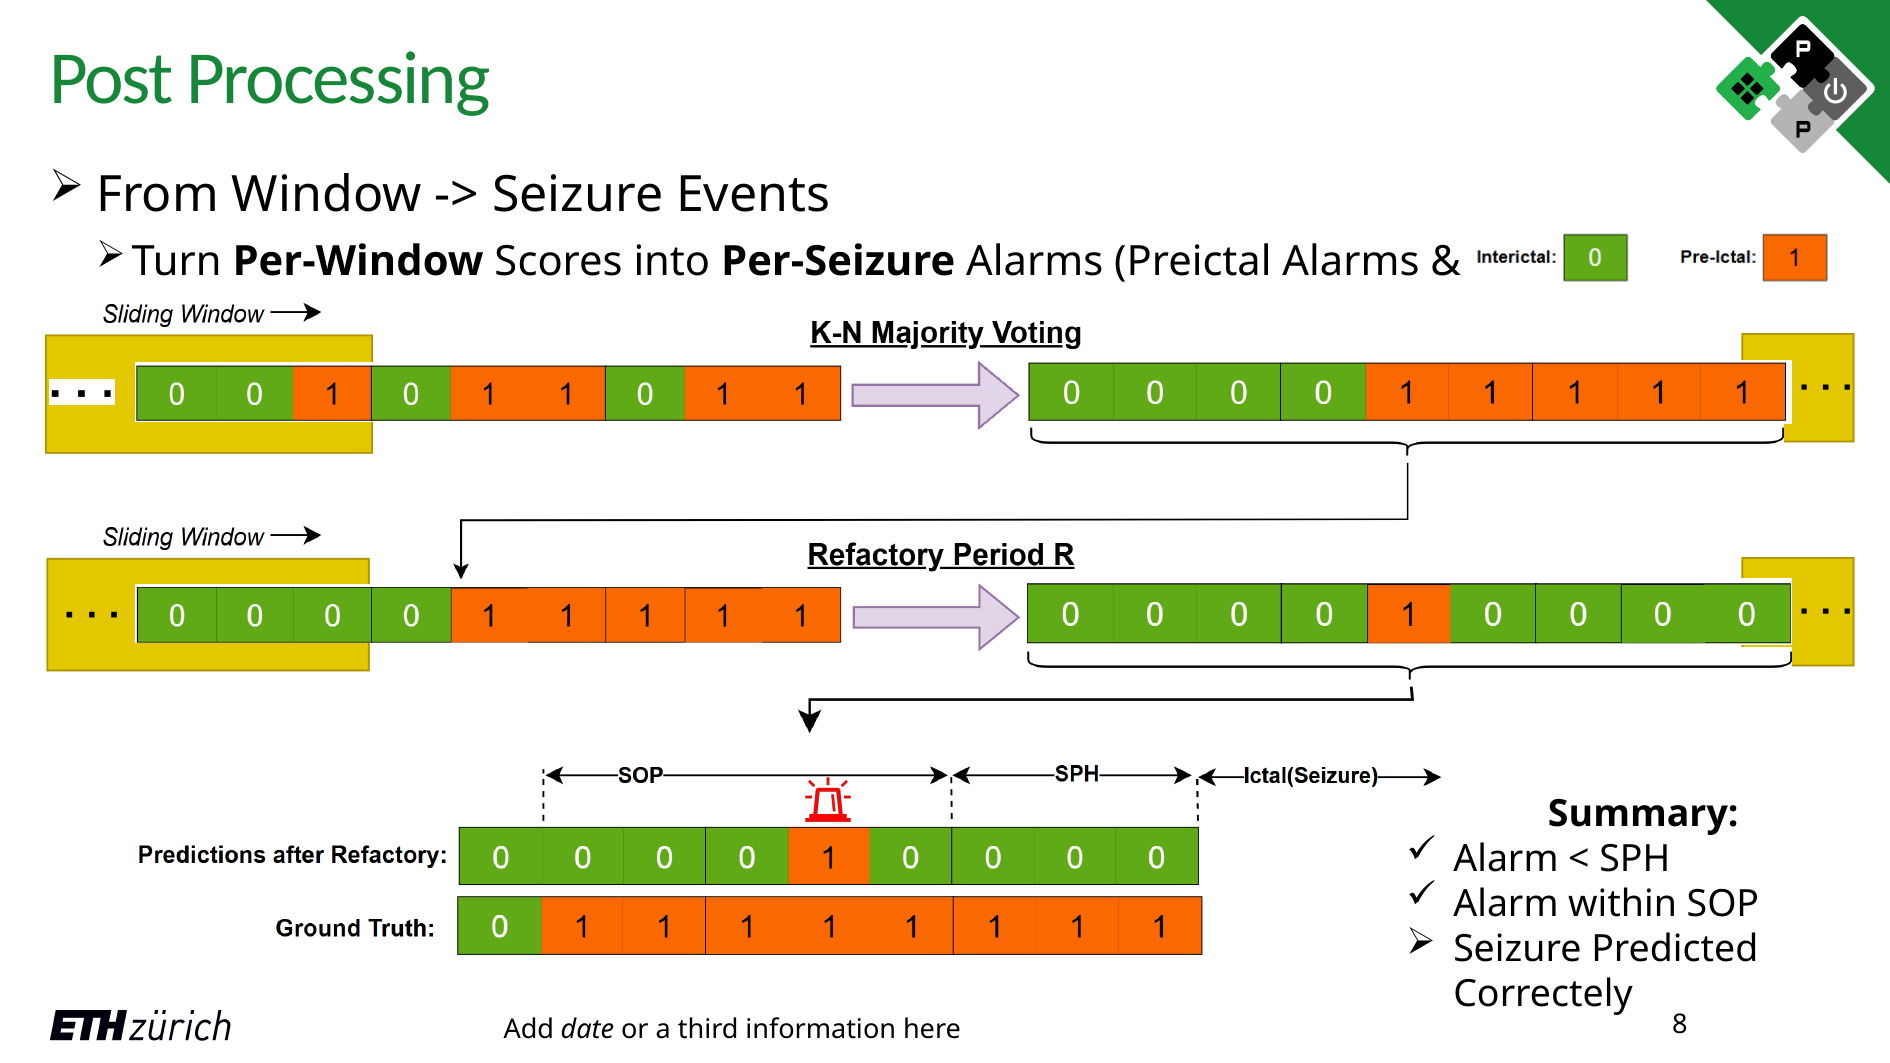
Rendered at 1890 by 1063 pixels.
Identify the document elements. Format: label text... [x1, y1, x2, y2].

picture [136, 758, 1443, 885]
list From Window -> Seizure Events Turn Per-Window Scores into Per-Seizure Alarms (Preictal Alarms & FPR/h) [49, 153, 1703, 1010]
picture [1715, 23, 1868, 154]
picture [98, 521, 322, 551]
picture [42, 329, 842, 456]
picture [49, 1010, 231, 1041]
picture [804, 309, 1085, 351]
slide_number 8 [1609, 1009, 1703, 1052]
picture [796, 683, 1418, 735]
picture [1027, 329, 1856, 456]
picture [847, 353, 1022, 431]
title Post Processing [49, 27, 1703, 130]
picture [452, 457, 1856, 680]
slide_number Add date or a third information here [488, 1003, 1552, 1051]
text_box Summary: Alarm < SPH Alarm within SOP Seizure Predicted Correctely [1406, 788, 1890, 1009]
picture [1464, 210, 1848, 296]
picture [272, 888, 1206, 959]
picture [43, 553, 842, 676]
picture [98, 298, 322, 328]
